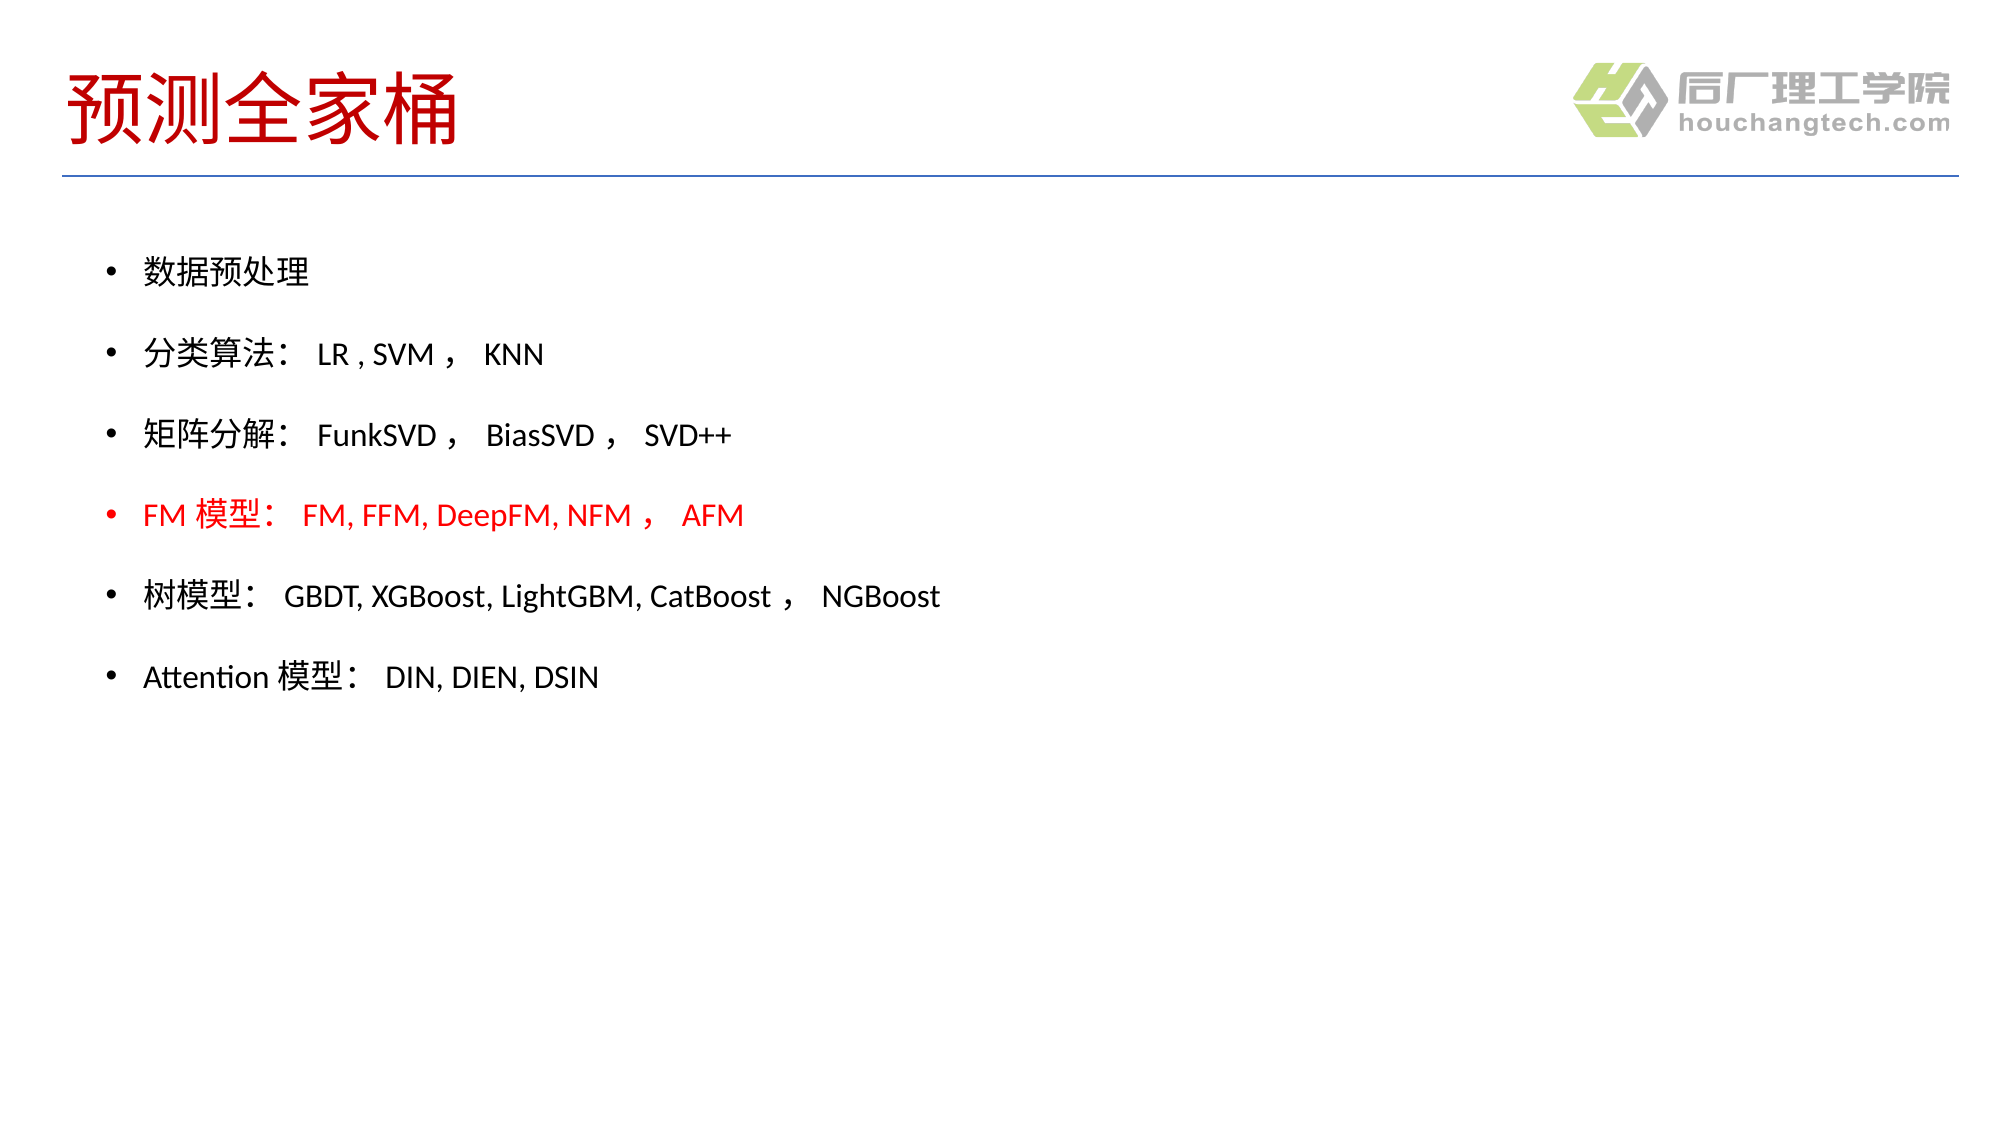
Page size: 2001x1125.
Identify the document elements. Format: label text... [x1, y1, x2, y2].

text_box 分数越小，代表树的结构越好 [1728, 62, 1950, 138]
title 预测全家桶 [57, 59, 1728, 167]
text_box 数据预处理 分类算法：LR , SVM，KNN 矩阵分解：FunkSVD，BiasSVD，SVD++ FM模型：FM, FFM, DeepFM, NFM，AFM 树模型：GBDT, XGBoost, LightGBM, CatBoost，NGBoost Attention模型：DIN, DIEN, DSIN [98, 224, 954, 915]
